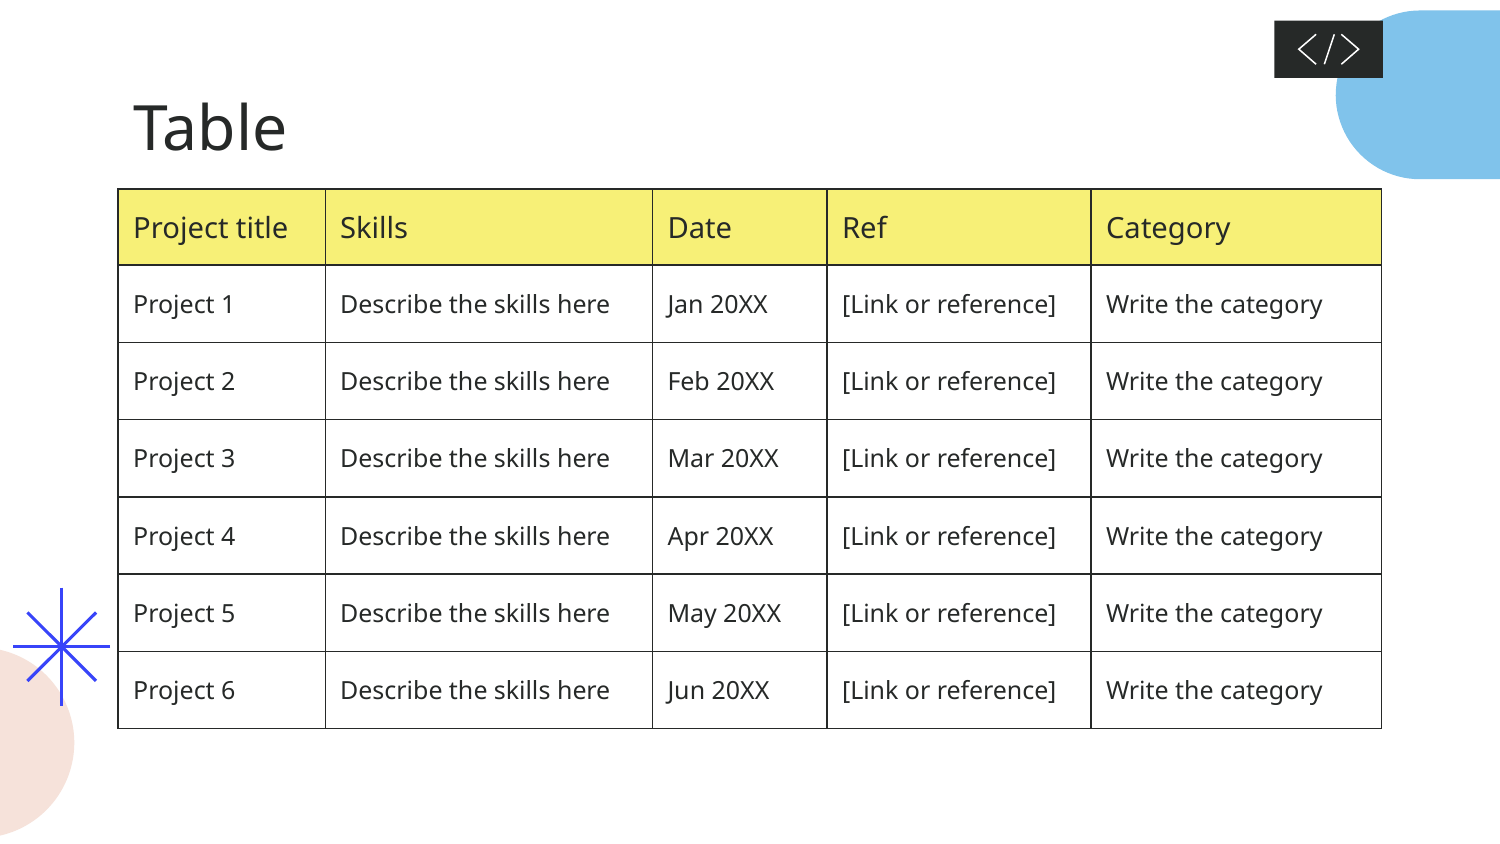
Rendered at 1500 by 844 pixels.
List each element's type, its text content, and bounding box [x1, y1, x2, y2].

table_cell Project 5 [119, 575, 325, 651]
table_cell Project 6 [119, 652, 325, 728]
table_header Ref [828, 190, 1090, 264]
table_cell Describe the skills here [326, 575, 652, 651]
table_header Project title [119, 190, 325, 264]
table_cell [Link or reference] [828, 343, 1090, 419]
table_header Category [1092, 190, 1381, 264]
table_cell Describe the skills here [326, 266, 652, 342]
table_cell Mar 20XX [653, 420, 826, 496]
table_cell Write the category [1092, 266, 1381, 342]
table_cell [Link or reference] [828, 420, 1090, 496]
table_cell May 20XX [653, 575, 826, 651]
table_cell Write the category [1092, 498, 1381, 573]
table_cell Feb 20XX [653, 343, 826, 419]
table_cell Describe the skills here [326, 420, 652, 496]
table_cell Jan 20XX [653, 266, 826, 342]
table_cell Describe the skills here [326, 652, 652, 728]
table_cell Project 4 [119, 498, 325, 573]
table_cell Describe the skills here [326, 343, 652, 419]
table_cell Project 1 [119, 266, 325, 342]
title Table [118, 72, 1382, 167]
table_cell Project 3 [119, 420, 325, 496]
table_cell Write the category [1092, 575, 1381, 651]
table_cell Project 2 [119, 343, 325, 419]
table_cell [Link or reference] [828, 652, 1090, 728]
table_cell [Link or reference] [828, 575, 1090, 651]
table_cell [Link or reference] [828, 266, 1090, 342]
table_cell Write the category [1092, 343, 1381, 419]
table_cell Jun 20XX [653, 652, 826, 728]
table_cell Write the category [1092, 652, 1381, 728]
table_cell [Link or reference] [828, 498, 1090, 573]
table_header Date [653, 190, 826, 264]
table_header Skills [326, 190, 652, 264]
table_cell Describe the skills here [326, 498, 652, 573]
table_cell Apr 20XX [653, 498, 826, 573]
table_cell Write the category [1092, 420, 1381, 496]
